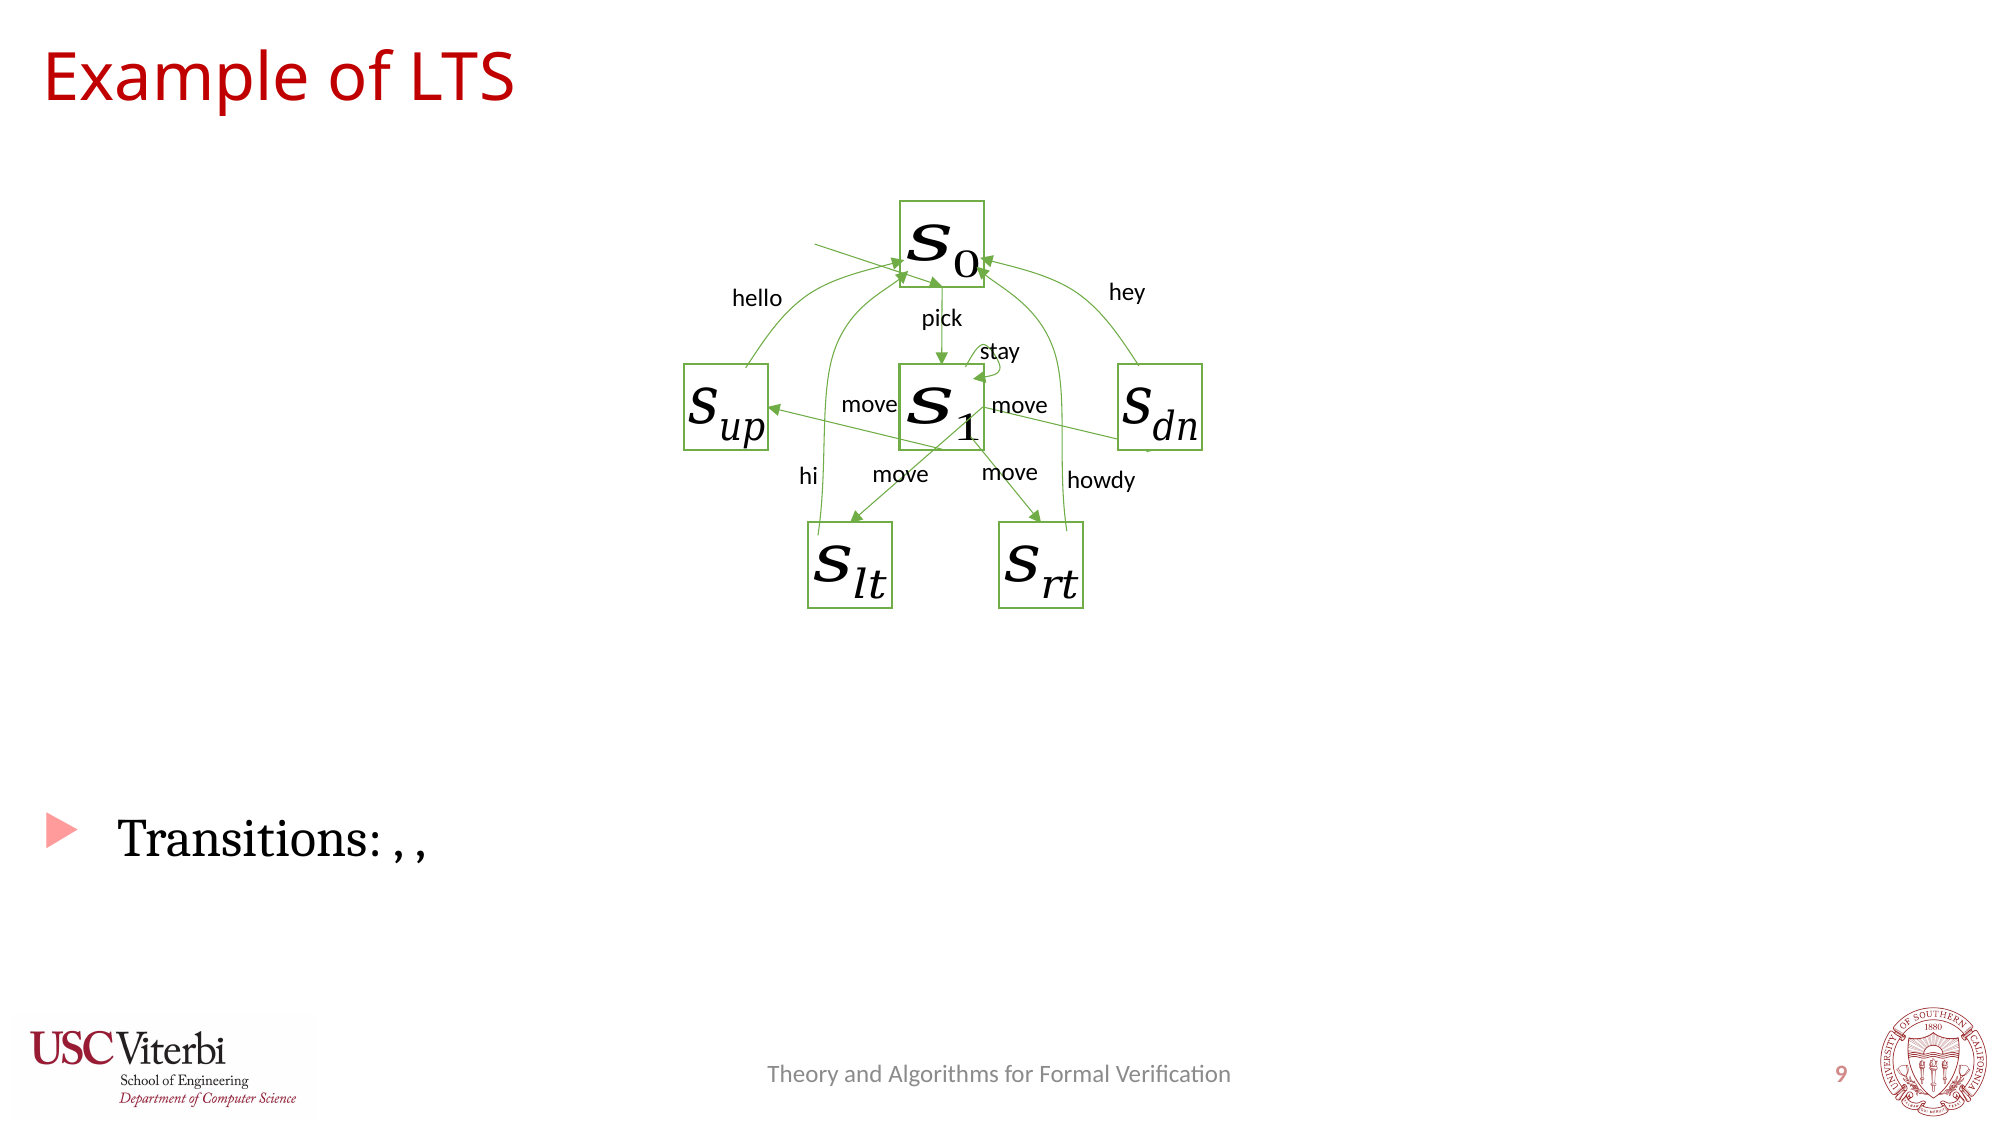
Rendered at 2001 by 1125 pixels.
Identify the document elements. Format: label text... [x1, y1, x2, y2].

footer Theory and Algorithms for Formal Verification [662, 1042, 1338, 1103]
picture [1879, 1002, 1988, 1119]
picture [12, 1014, 316, 1119]
slide_number 9 [1684, 1042, 1863, 1103]
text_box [685, 201, 1201, 608]
title Example of LTS [27, 18, 1819, 141]
